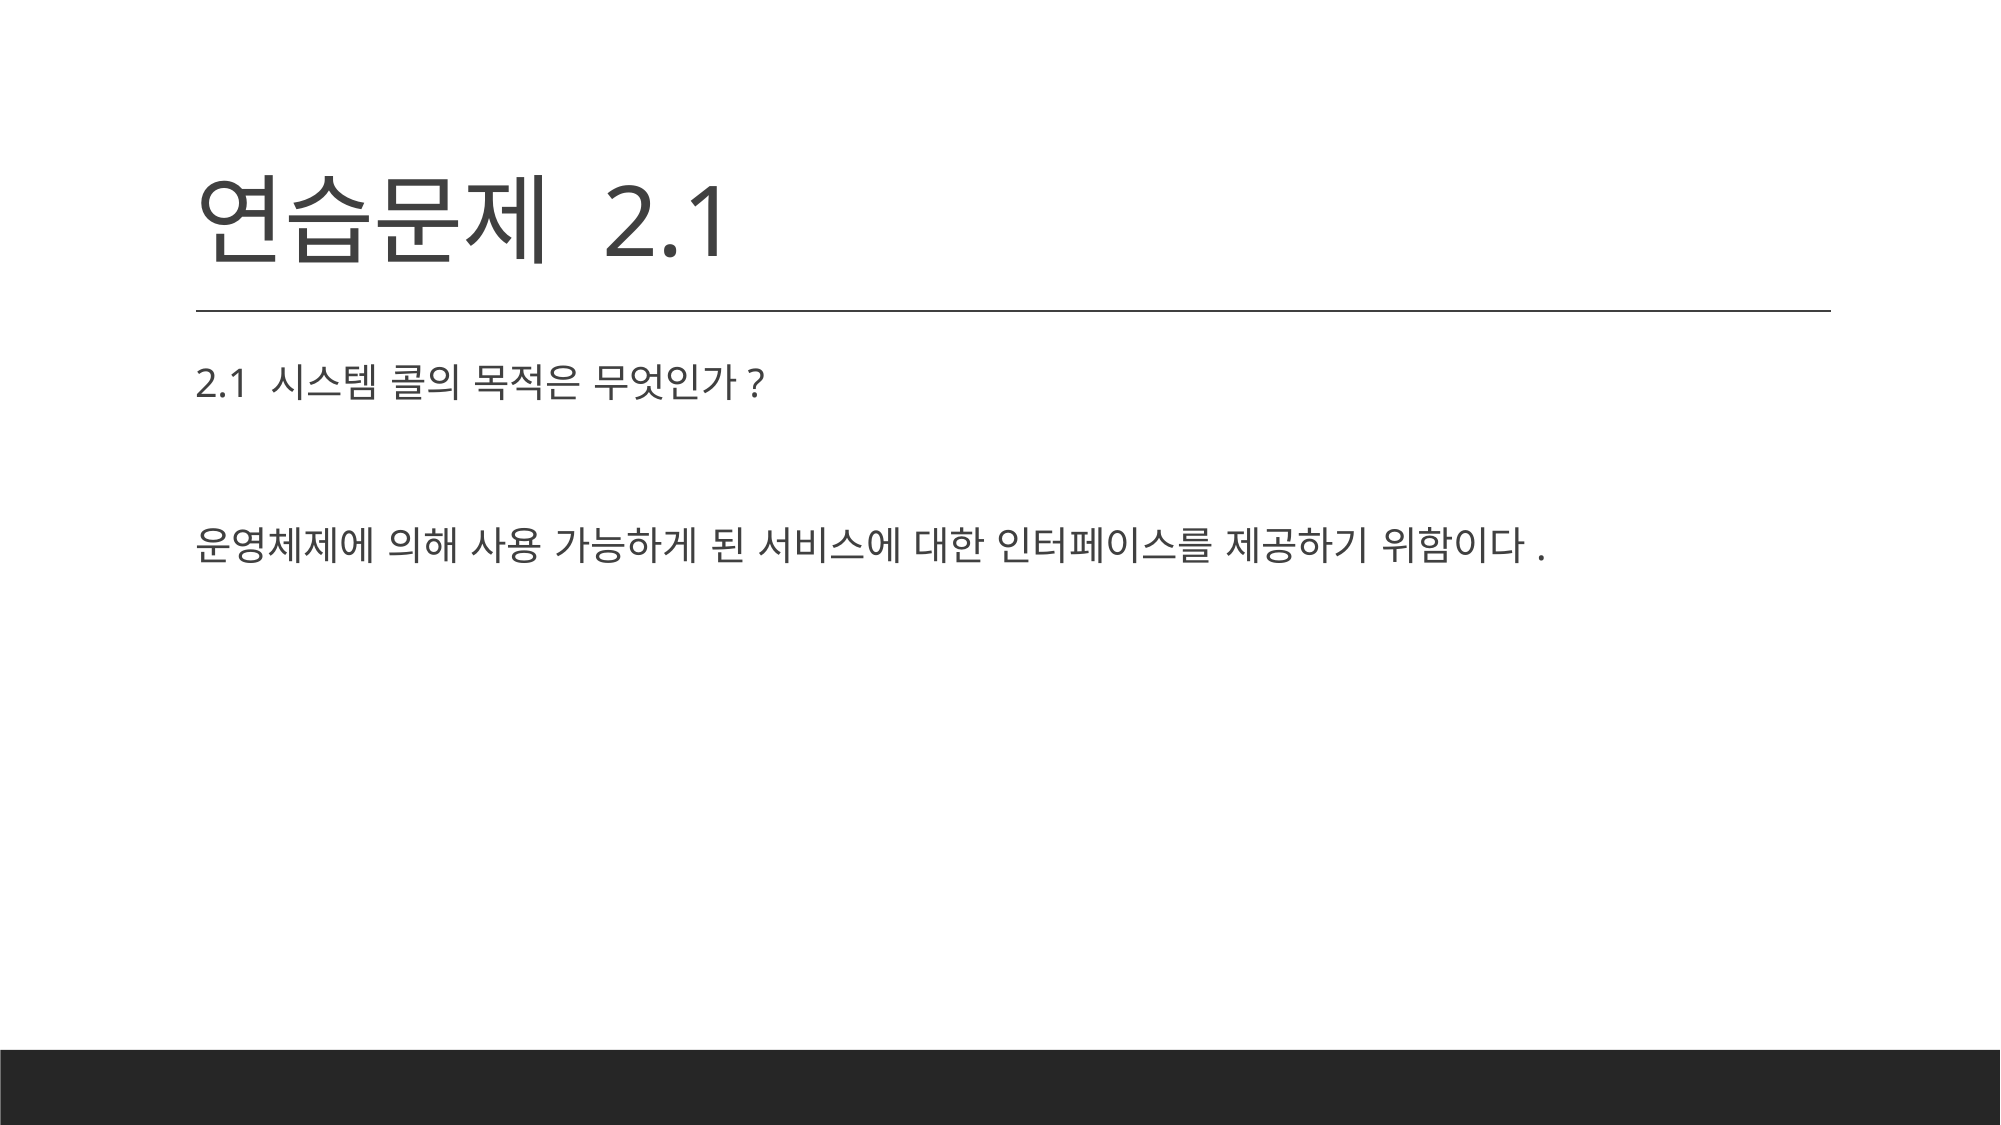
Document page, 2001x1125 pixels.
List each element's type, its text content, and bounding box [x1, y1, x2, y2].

list 2.1 시스템 콜의 목적은 무엇인가? 운영체제에 의해 사용 가능하게 된 서비스에 대한 인터페이스를 제공하기 위함이다. [180, 345, 1830, 963]
title 연습문제 2.1 [180, 47, 1830, 285]
